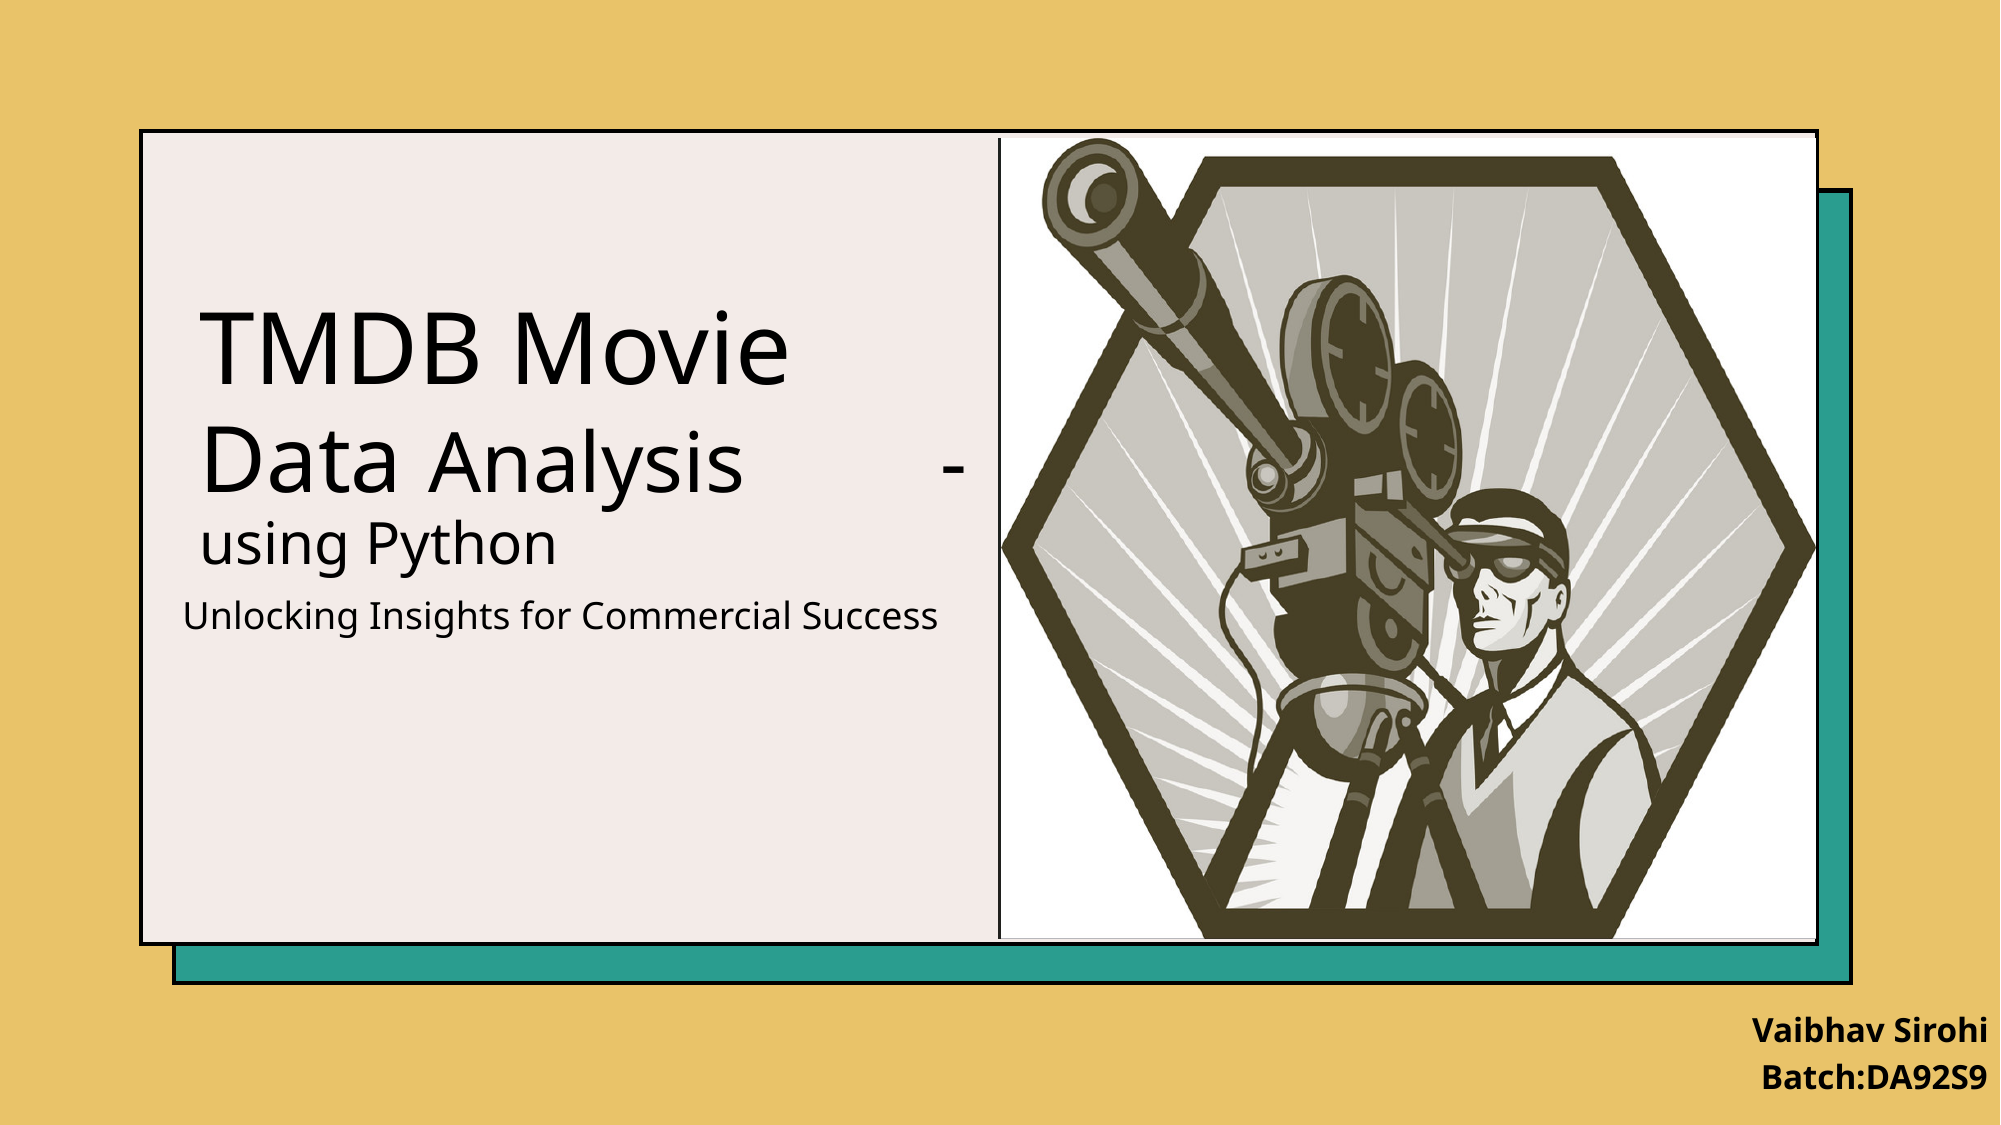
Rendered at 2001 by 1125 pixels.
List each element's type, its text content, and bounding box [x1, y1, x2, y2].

title TMDB Movie Data Analysis -using Python [184, 264, 985, 585]
picture [998, 138, 1816, 939]
subtitle Vaibhav Sirohi Batch:DA92S9 [1728, 993, 2000, 1095]
text_box Unlocking Insights for Commercial Success [167, 584, 955, 645]
